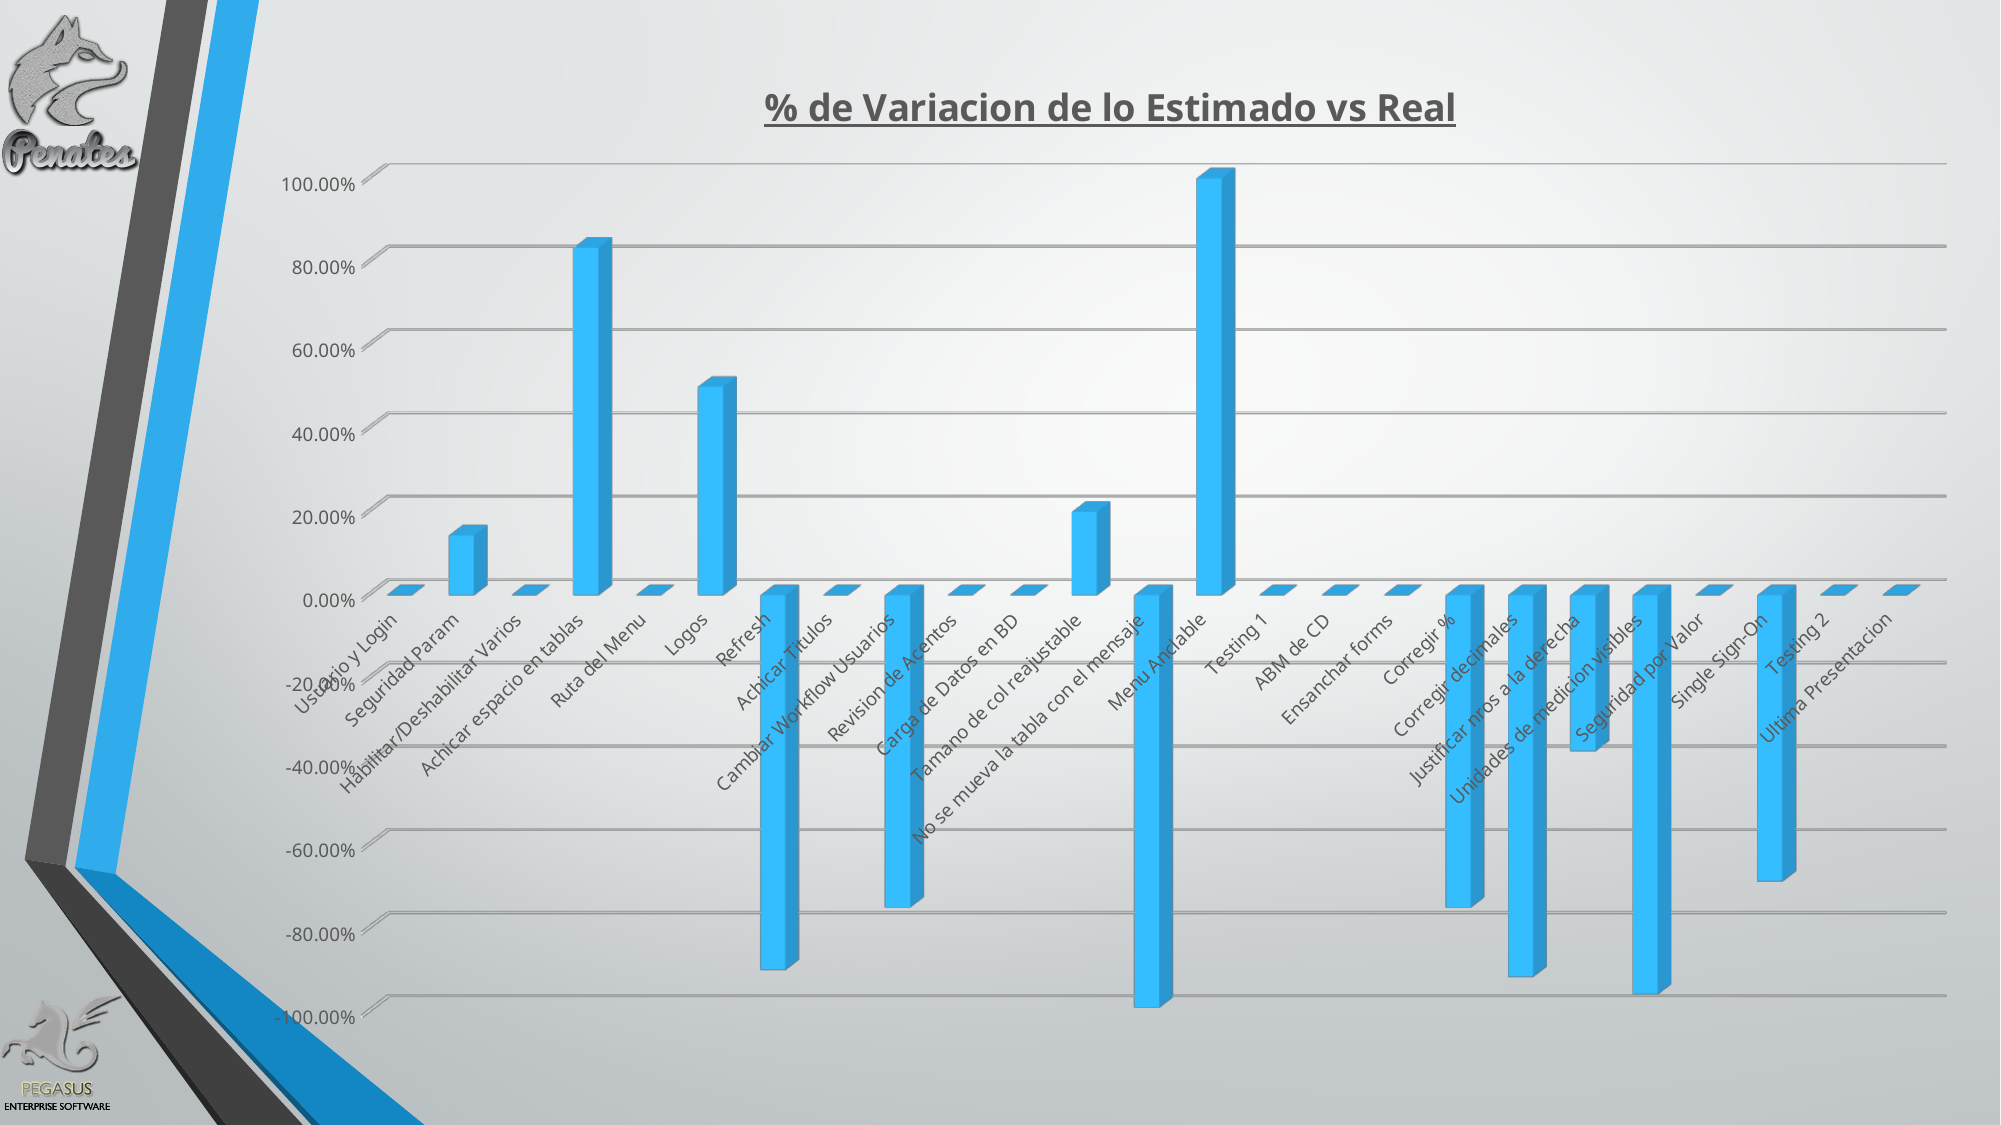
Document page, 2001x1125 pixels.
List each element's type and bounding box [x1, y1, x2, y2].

picture [0, 15, 142, 185]
chart [220, 40, 2000, 1052]
picture [0, 986, 152, 1123]
